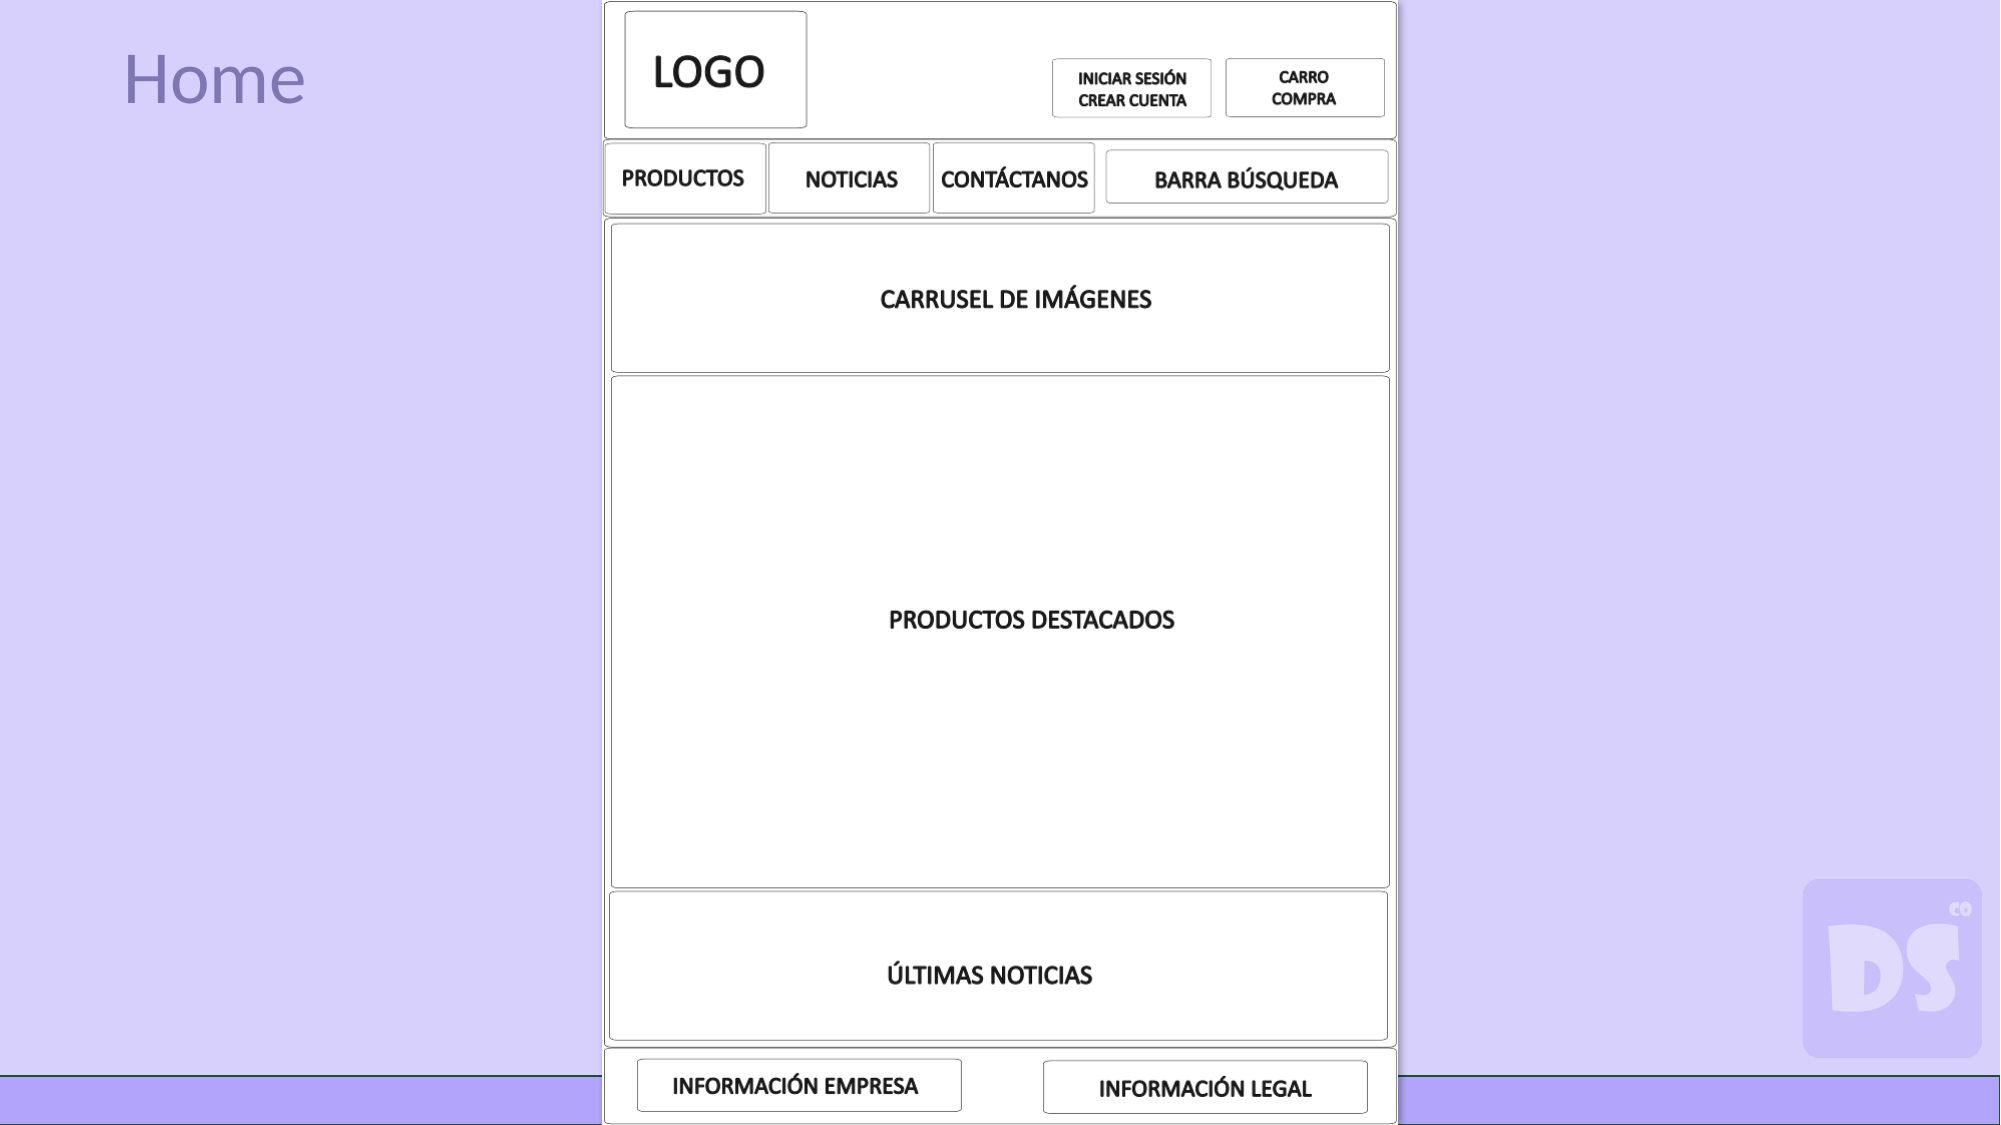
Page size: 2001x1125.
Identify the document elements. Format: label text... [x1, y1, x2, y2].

picture [602, 0, 1398, 1125]
text_box [1406, 1075, 1547, 1125]
subtitle Home [32, 31, 398, 129]
picture [1547, 774, 2000, 1125]
text_box [0, 1075, 601, 1125]
